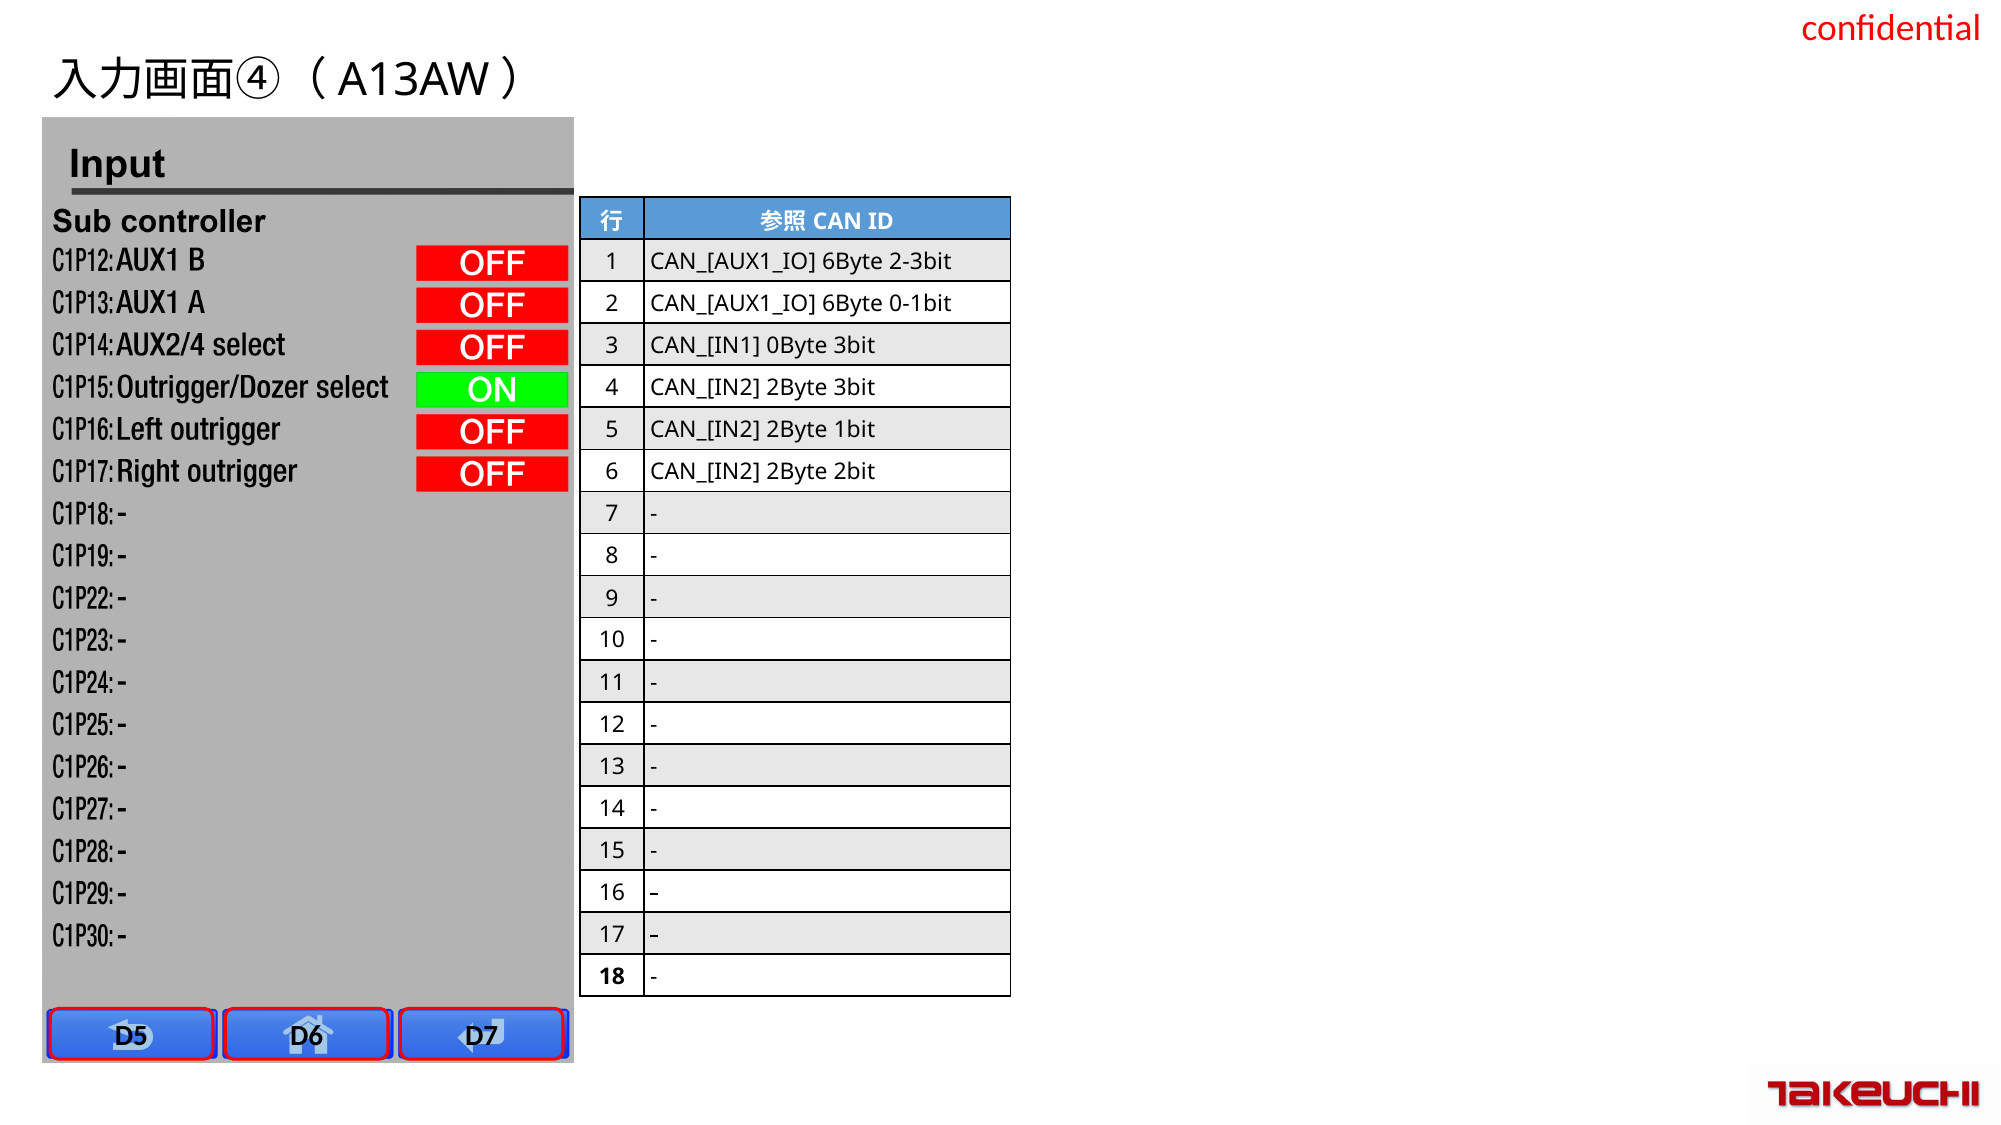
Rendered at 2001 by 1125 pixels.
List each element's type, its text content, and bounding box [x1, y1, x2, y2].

table_cell 11 [581, 661, 643, 701]
table_cell 10 [581, 618, 643, 659]
table_cell - [645, 703, 1010, 743]
table_cell CAN_[AUX1_IO] 6Byte 2-3bit [645, 240, 1010, 280]
table_cell 6 [581, 450, 643, 491]
table_header 参照CAN ID [645, 198, 1010, 238]
table_cell CAN_[IN2] 2Byte 2bit [645, 450, 1010, 491]
table_cell 12 [581, 703, 643, 743]
table_cell 2 [581, 282, 643, 322]
picture [1748, 1064, 2000, 1125]
table_cell 13 [581, 745, 643, 785]
table_cell - [645, 913, 1010, 953]
table_cell - [645, 618, 1010, 659]
table_cell 18 [581, 955, 643, 995]
table_cell - [645, 787, 1010, 827]
table_cell 3 [581, 324, 643, 364]
table_cell - [645, 492, 1010, 533]
table_cell - [645, 576, 1010, 617]
table_cell - [645, 829, 1010, 869]
table_cell - [645, 745, 1010, 785]
table_cell CAN_[AUX1_IO] 6Byte 0-1bit [645, 282, 1010, 322]
table_cell CAN_[IN2] 2Byte 1bit [645, 408, 1010, 449]
table_cell CAN_[IN1] 0Byte 3bit [645, 324, 1010, 364]
table_cell 4 [581, 366, 643, 406]
table_cell 17 [581, 913, 643, 953]
table_cell 5 [581, 408, 643, 449]
table_cell 9 [581, 576, 643, 617]
table_cell 15 [581, 829, 643, 869]
table_cell 1 [581, 240, 643, 280]
table_cell 7 [581, 492, 643, 533]
table_cell - [645, 871, 1010, 911]
table_cell - [645, 955, 1010, 995]
table_cell 16 [581, 871, 643, 911]
table_cell CAN_[IN2] 2Byte 3bit [645, 366, 1010, 406]
table_cell 8 [581, 534, 643, 575]
table_cell 14 [581, 787, 643, 827]
title 入力画面④（A13AW） [37, 0, 604, 183]
table_cell - [645, 661, 1010, 701]
table_cell - [645, 534, 1010, 575]
table_header 行 [581, 198, 643, 238]
picture [42, 117, 574, 1063]
